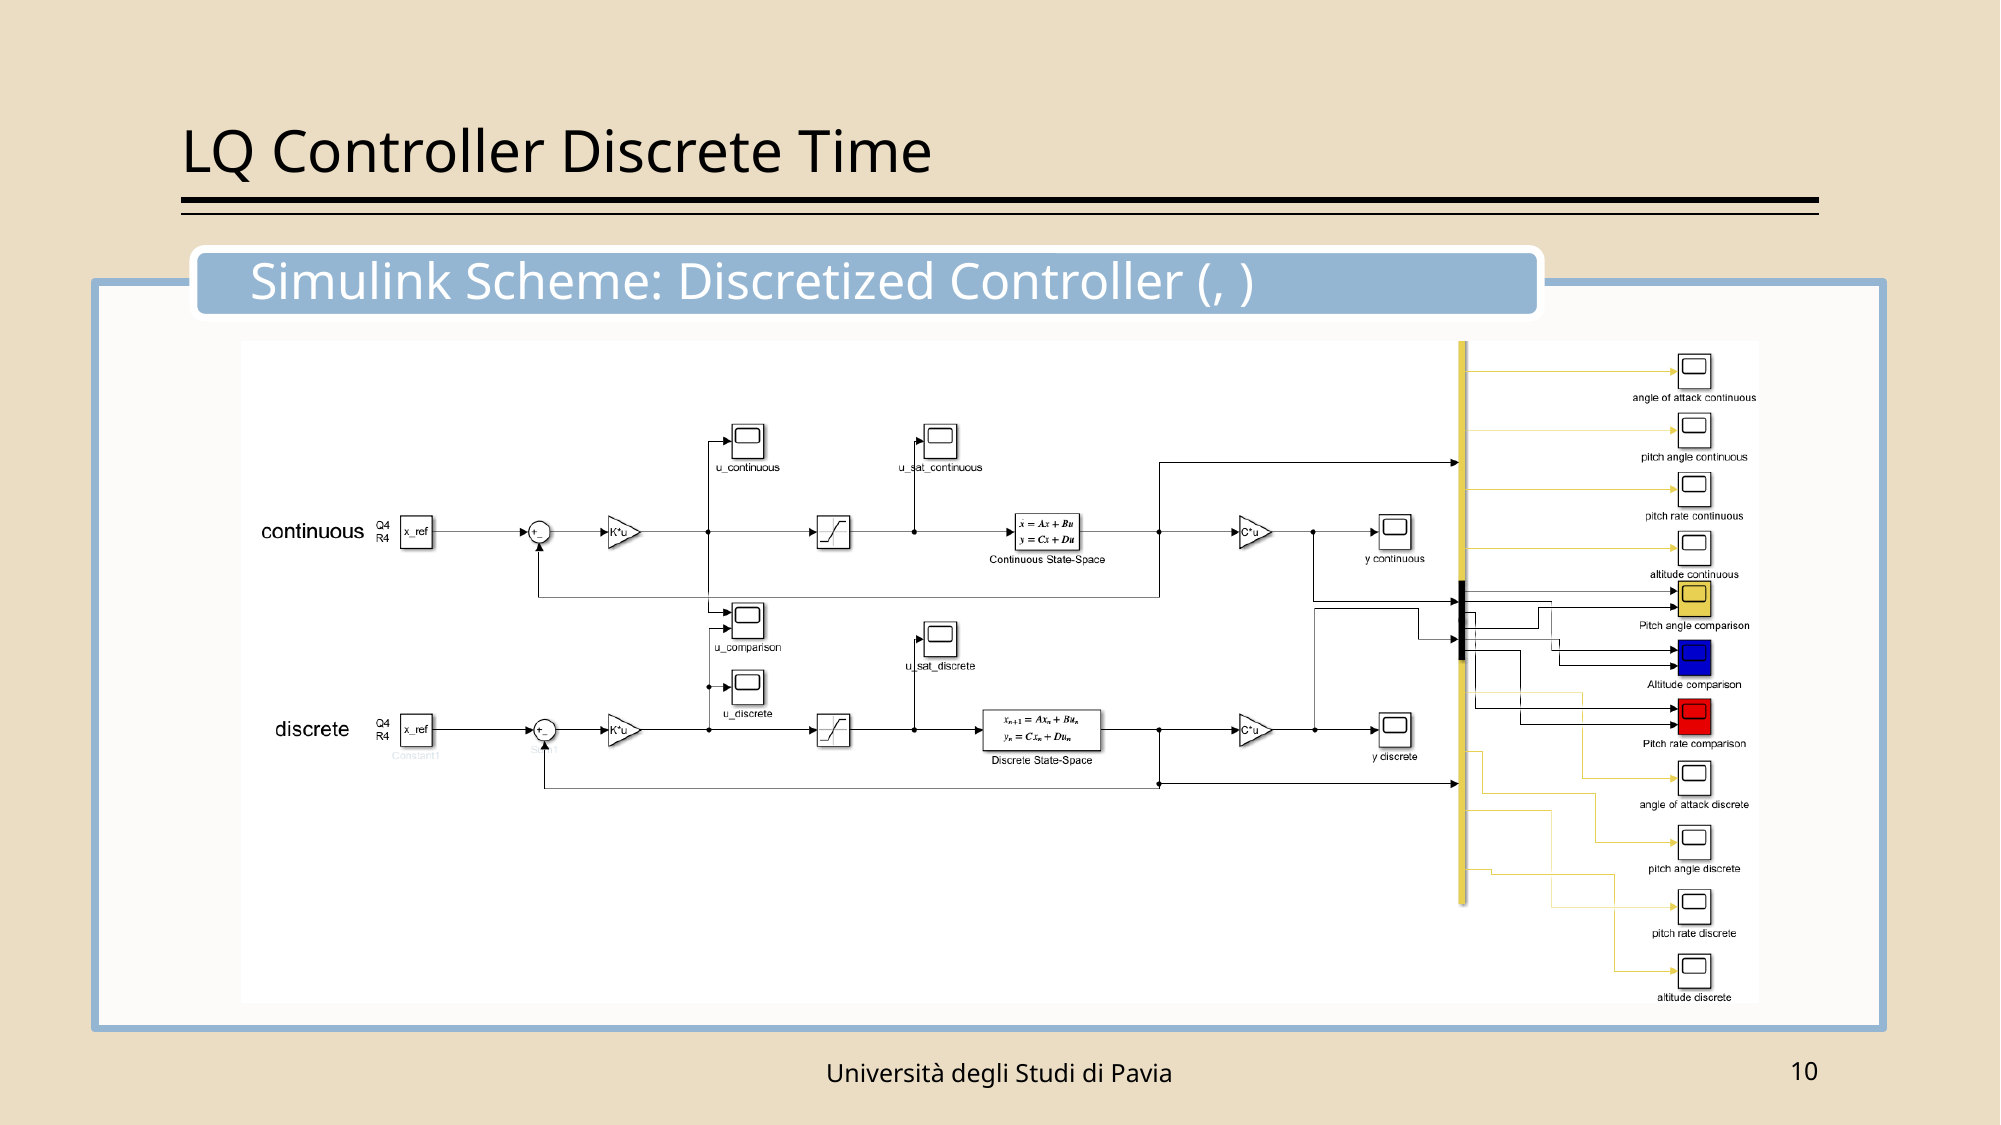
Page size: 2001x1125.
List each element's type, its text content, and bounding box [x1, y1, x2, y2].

picture [241, 341, 1759, 1003]
slide_number 10 [1518, 1042, 1819, 1103]
footer Università degli Studi di Pavia [481, 1042, 1518, 1103]
title LQ Controller Discrete Time [181, 12, 1819, 193]
